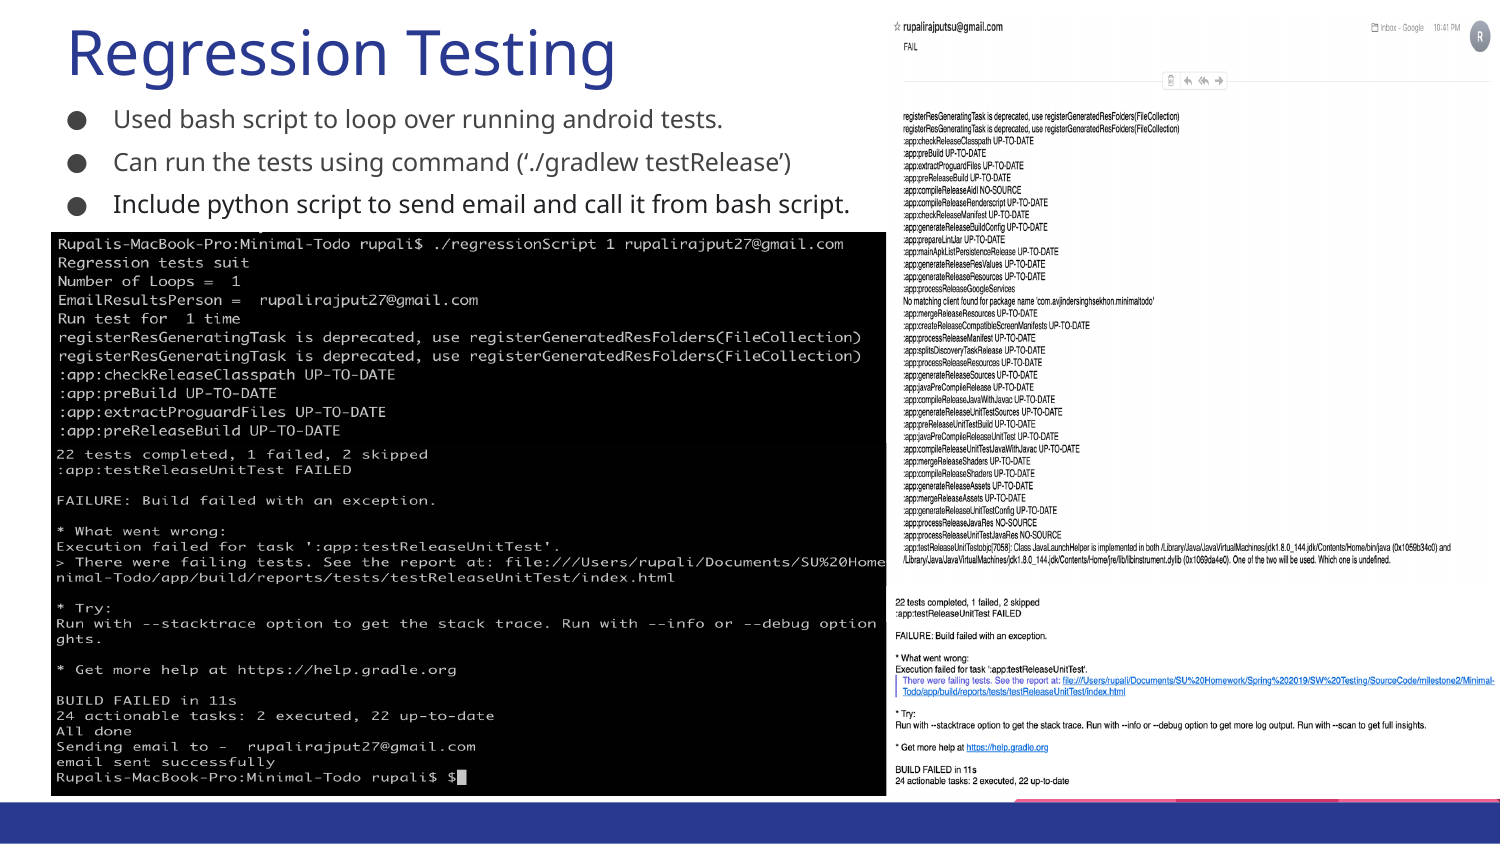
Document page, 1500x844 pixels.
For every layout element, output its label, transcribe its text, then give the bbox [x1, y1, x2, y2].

list Used bash script to loop over running android tests. Can run the tests using command (‘./gradlew testRelease’) Include python script to send email and call it from bash script. [51, 83, 881, 230]
title Regression Testing [51, 0, 1449, 83]
picture [50, 11, 1500, 800]
